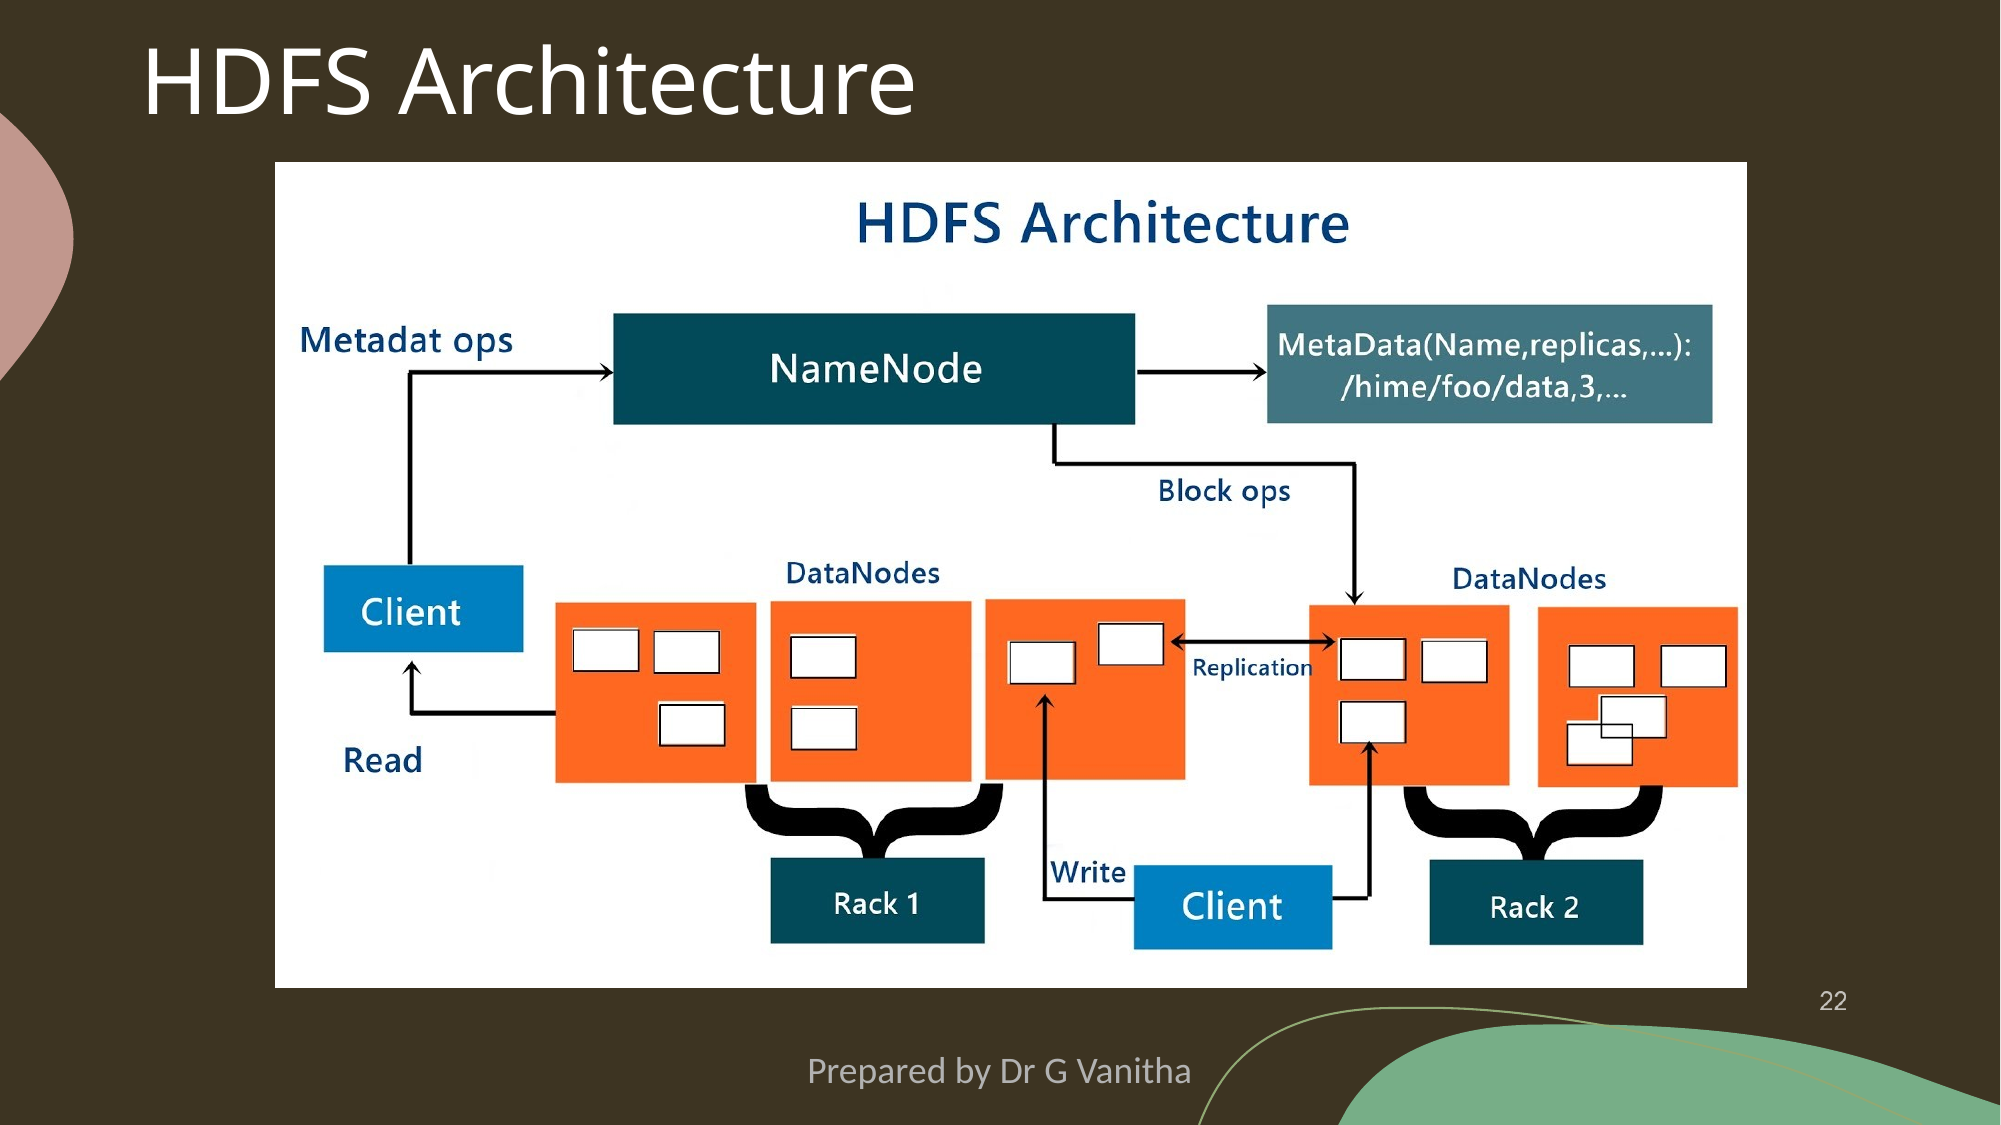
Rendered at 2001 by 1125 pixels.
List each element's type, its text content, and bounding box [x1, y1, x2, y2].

title HDFS Architecture [137, 20, 1863, 211]
footer Prepared by Dr G Vanitha [680, 1046, 1320, 1103]
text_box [274, 162, 1847, 1010]
